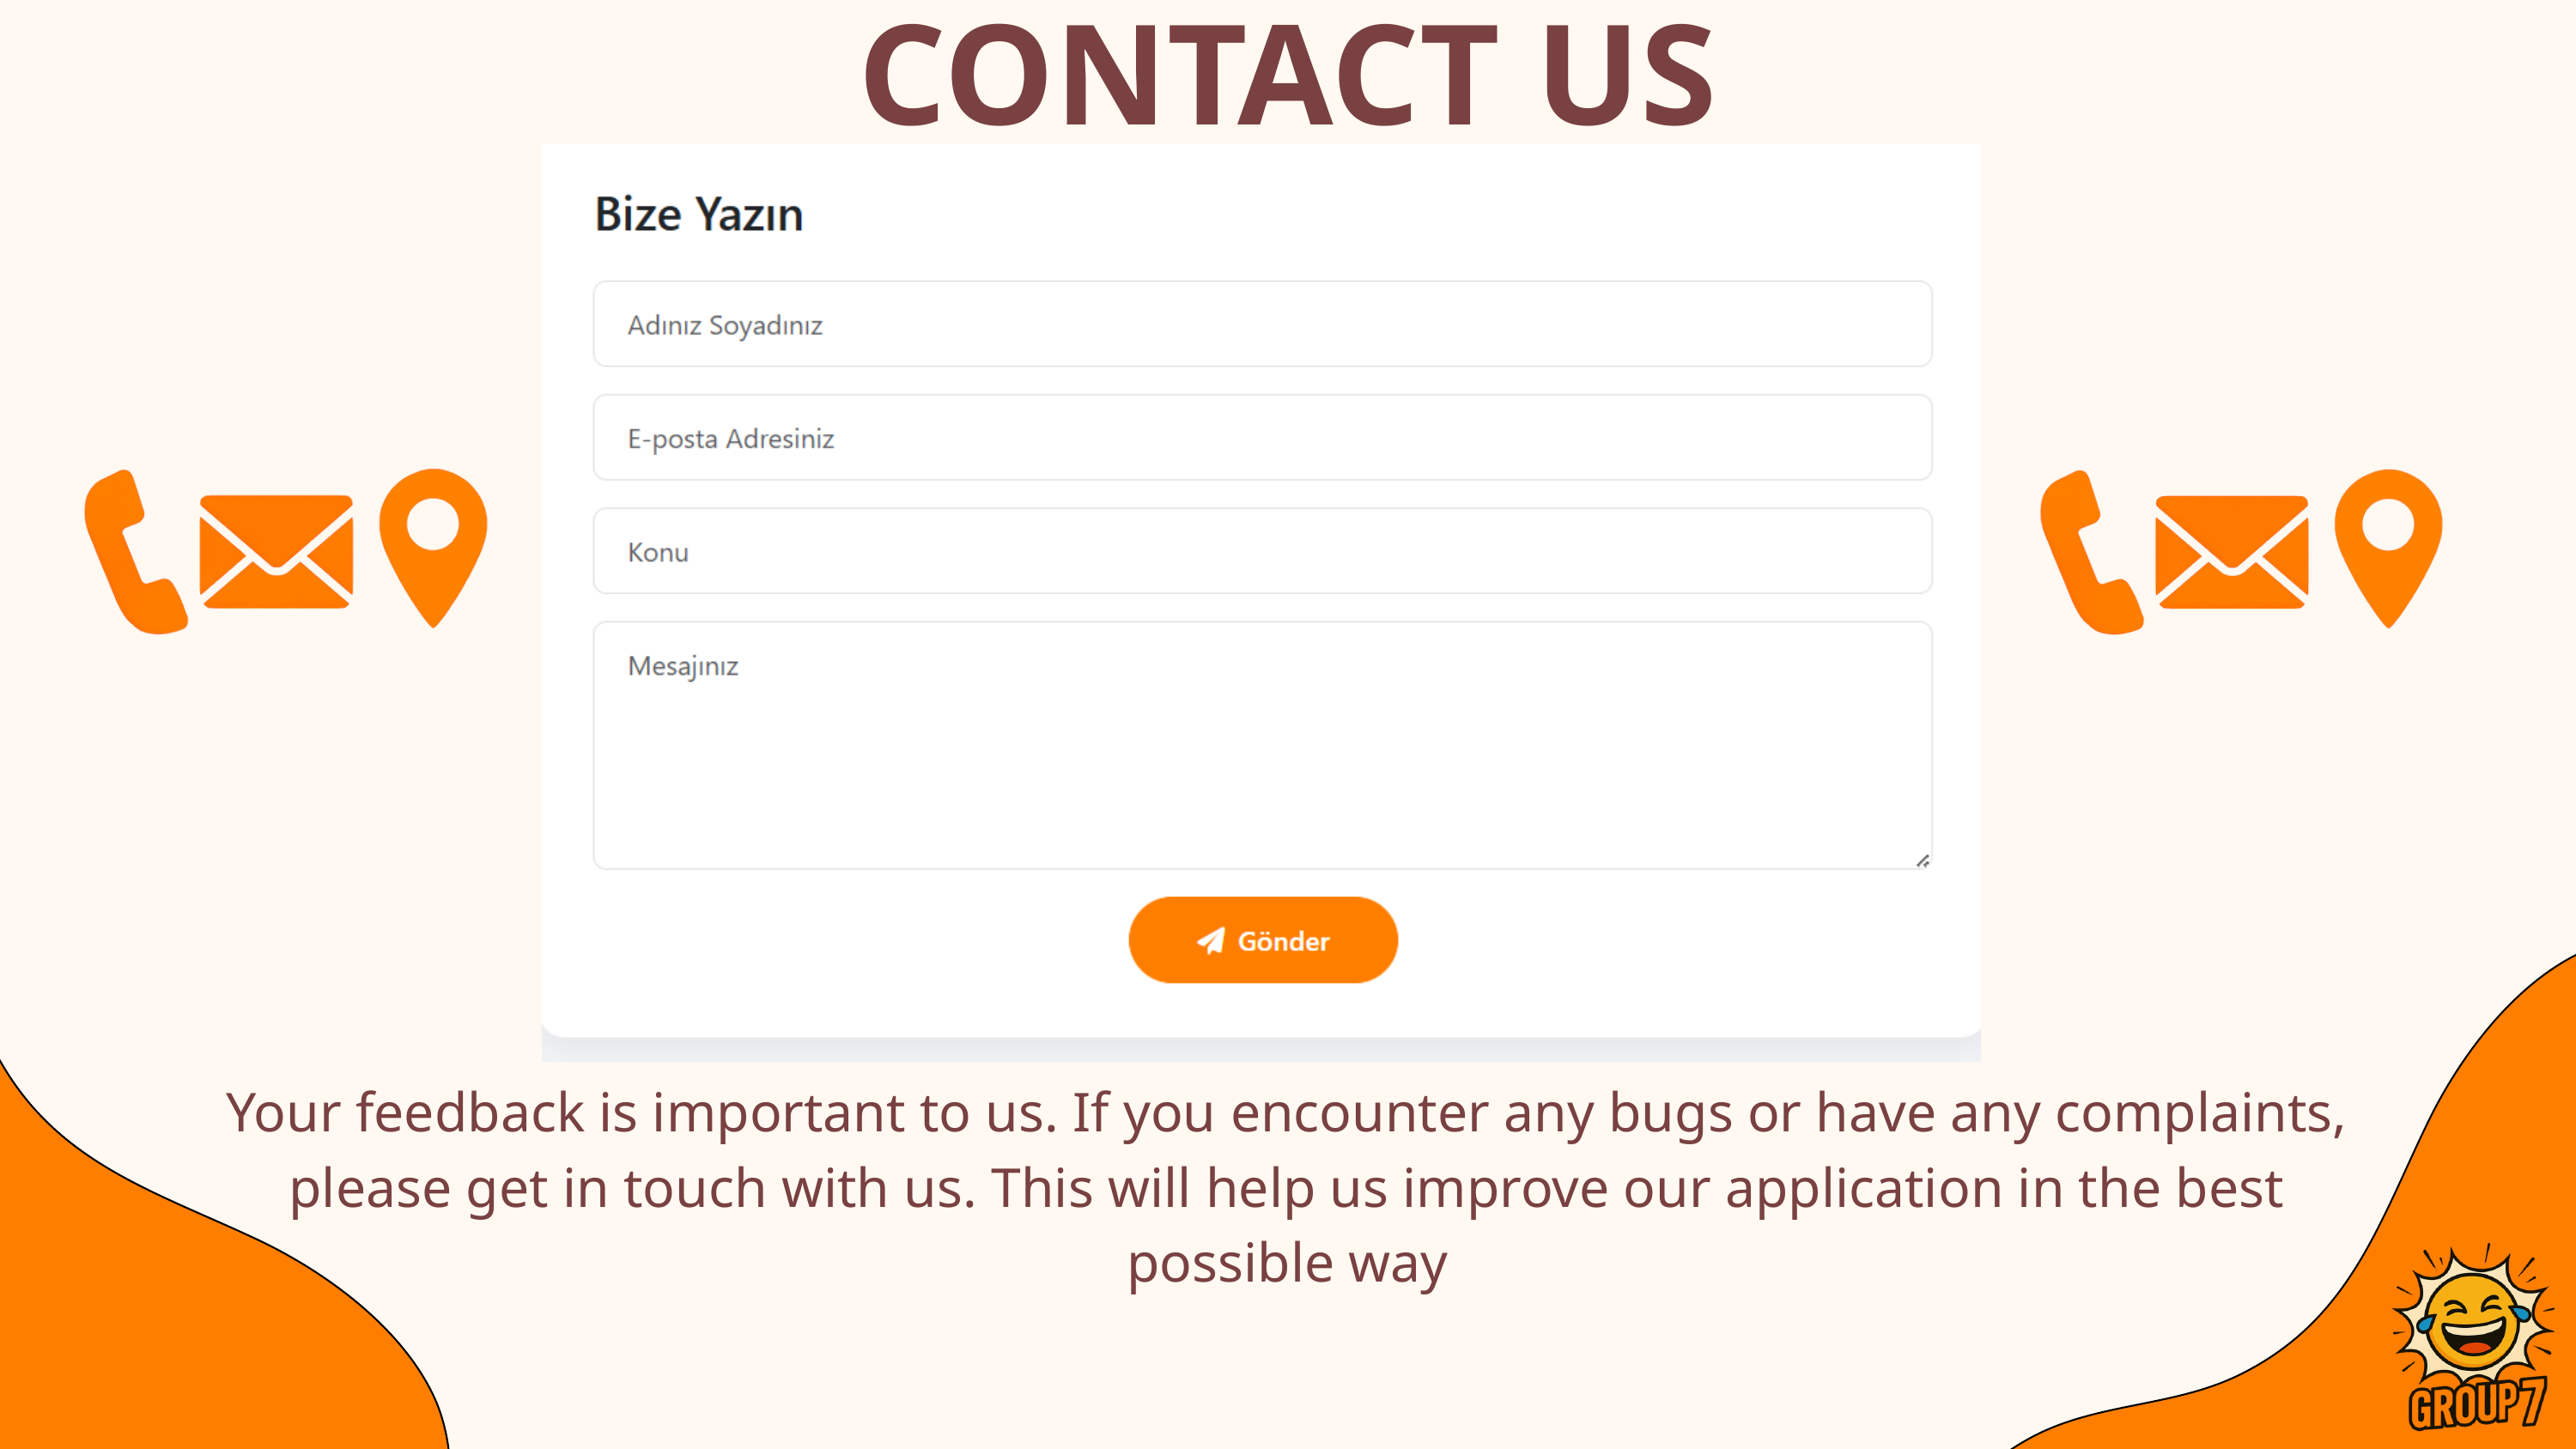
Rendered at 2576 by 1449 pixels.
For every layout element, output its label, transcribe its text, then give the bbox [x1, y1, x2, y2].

text_box CONTACT US [791, 0, 1785, 348]
text_box [2005, 316, 2474, 785]
text_box [49, 315, 518, 785]
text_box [2018, 720, 2576, 1449]
text_box Your feedback is important to us. If you encounter any bugs or have any complaints, please get in touch with us. This will help us improve our application in the best possible way [826, 1067, 2013, 1368]
text_box [542, 144, 1982, 1062]
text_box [0, 969, 823, 1449]
